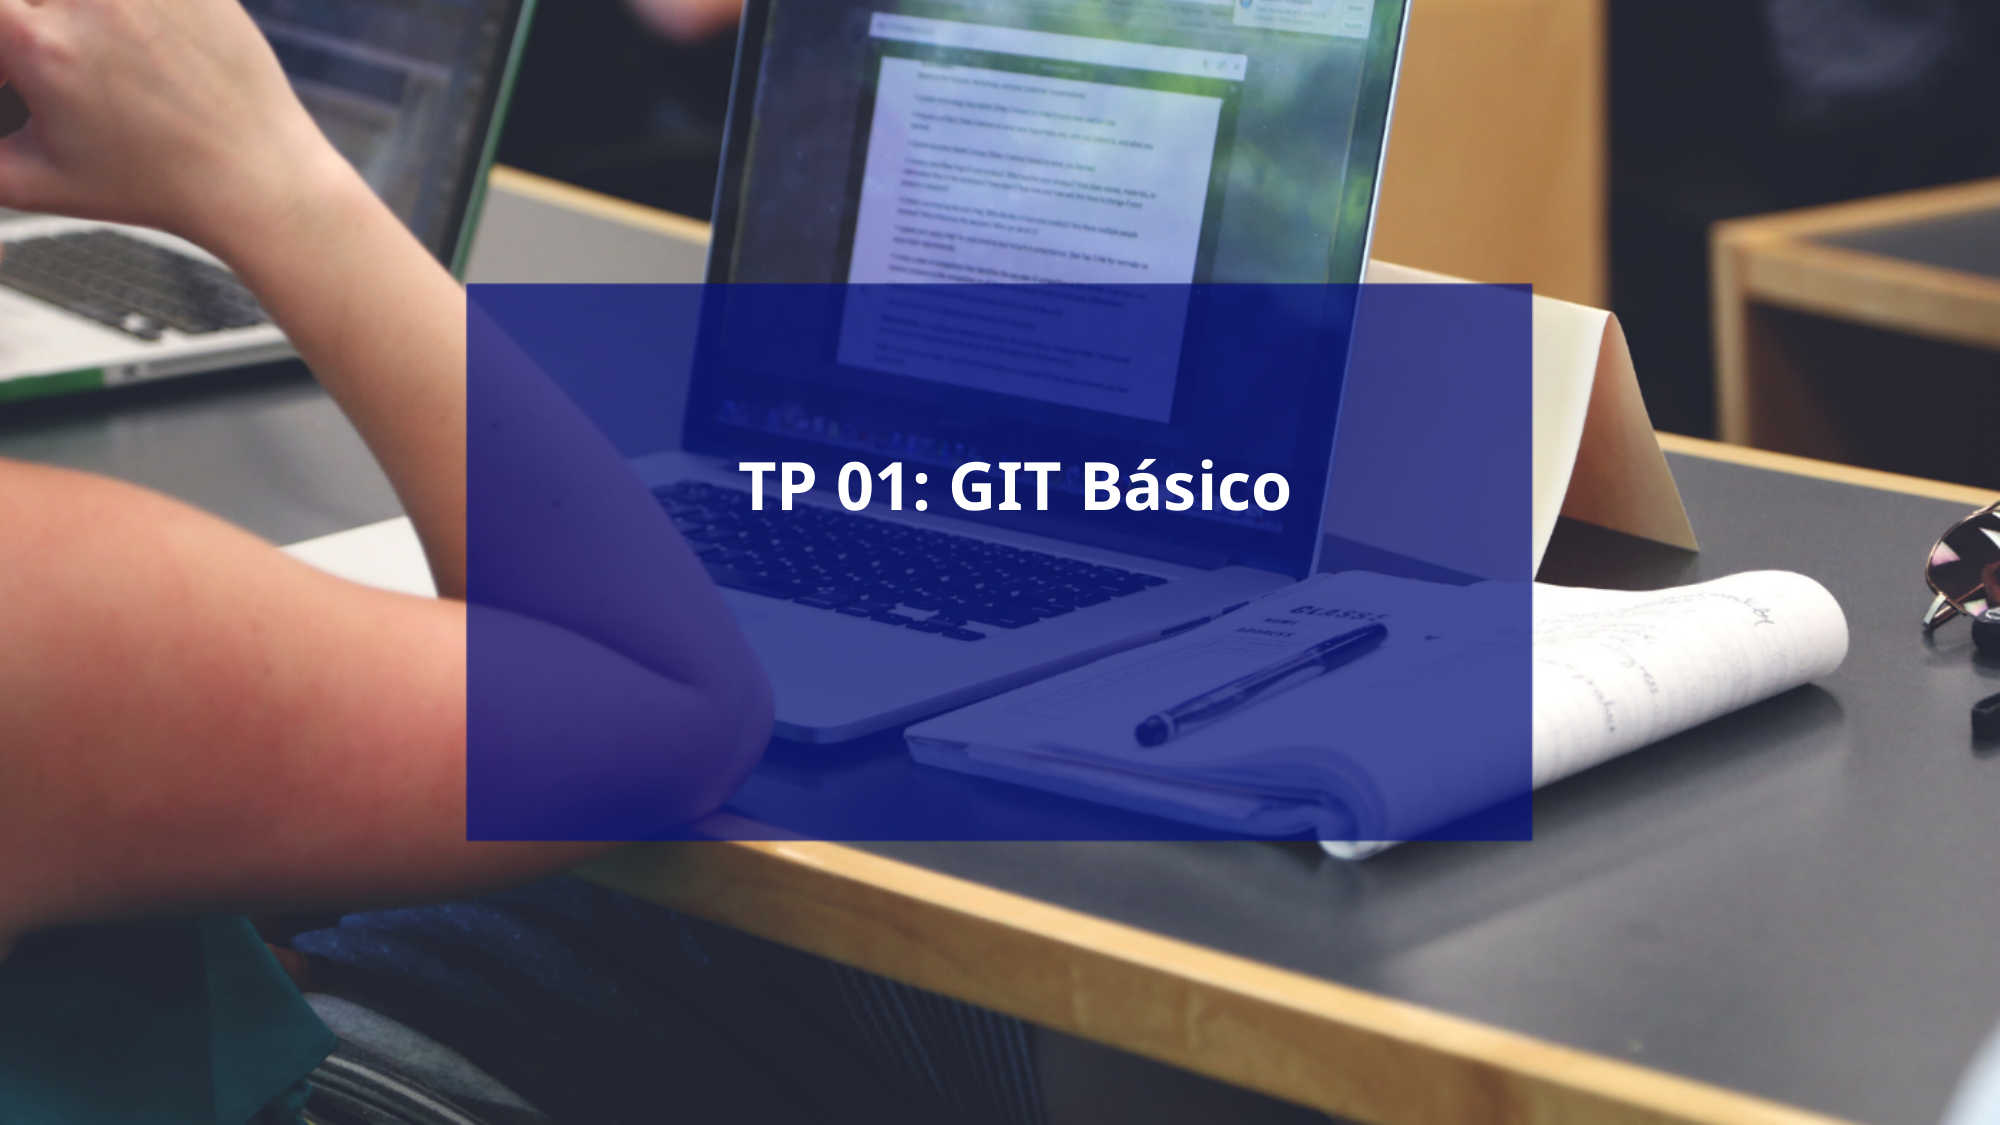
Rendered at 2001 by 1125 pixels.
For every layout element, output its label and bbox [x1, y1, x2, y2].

list [0, 0, 2000, 1125]
